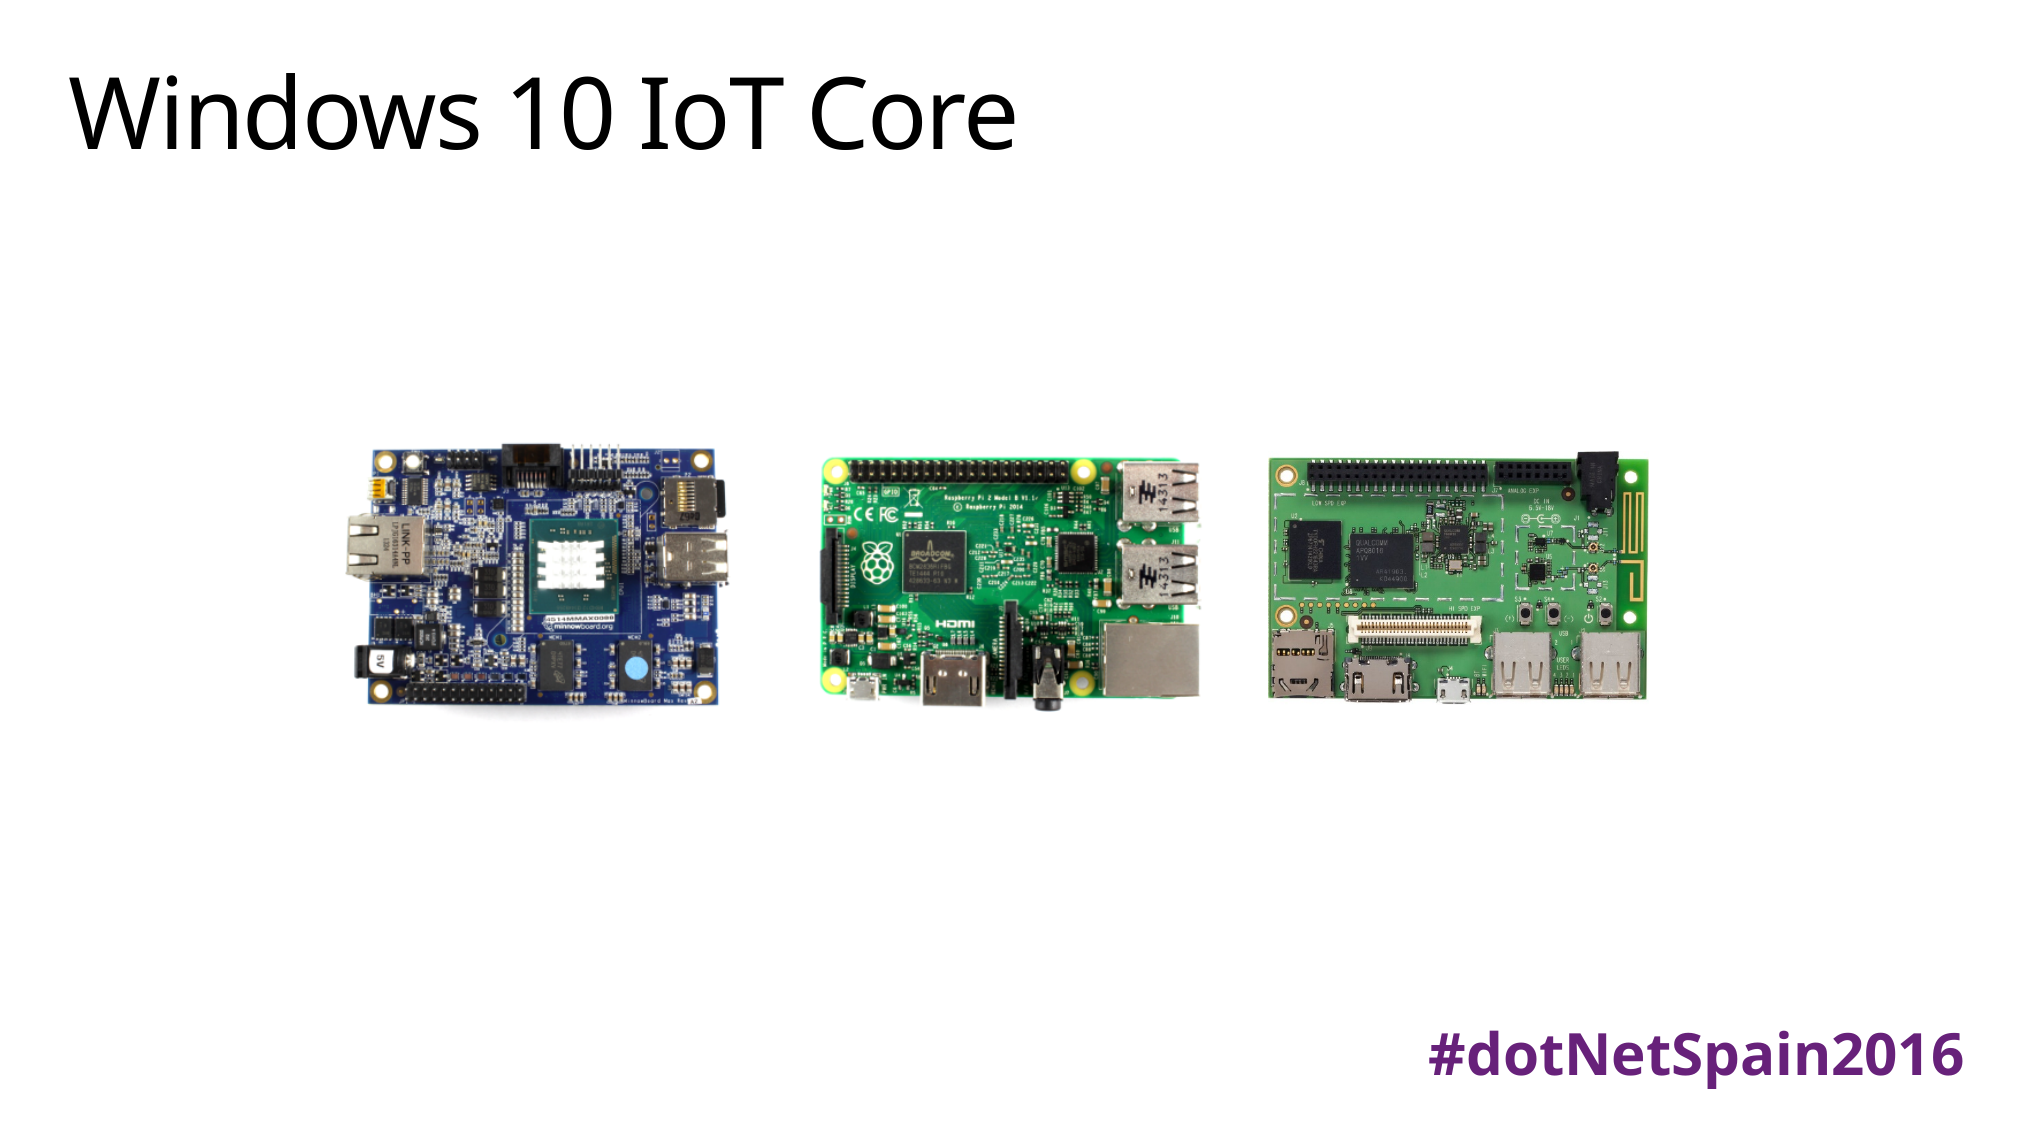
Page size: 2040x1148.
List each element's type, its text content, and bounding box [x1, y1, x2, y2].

title Windows 10 IoT Core [45, 48, 1996, 199]
picture [344, 435, 733, 727]
picture [817, 437, 1205, 729]
picture [1268, 451, 1649, 705]
